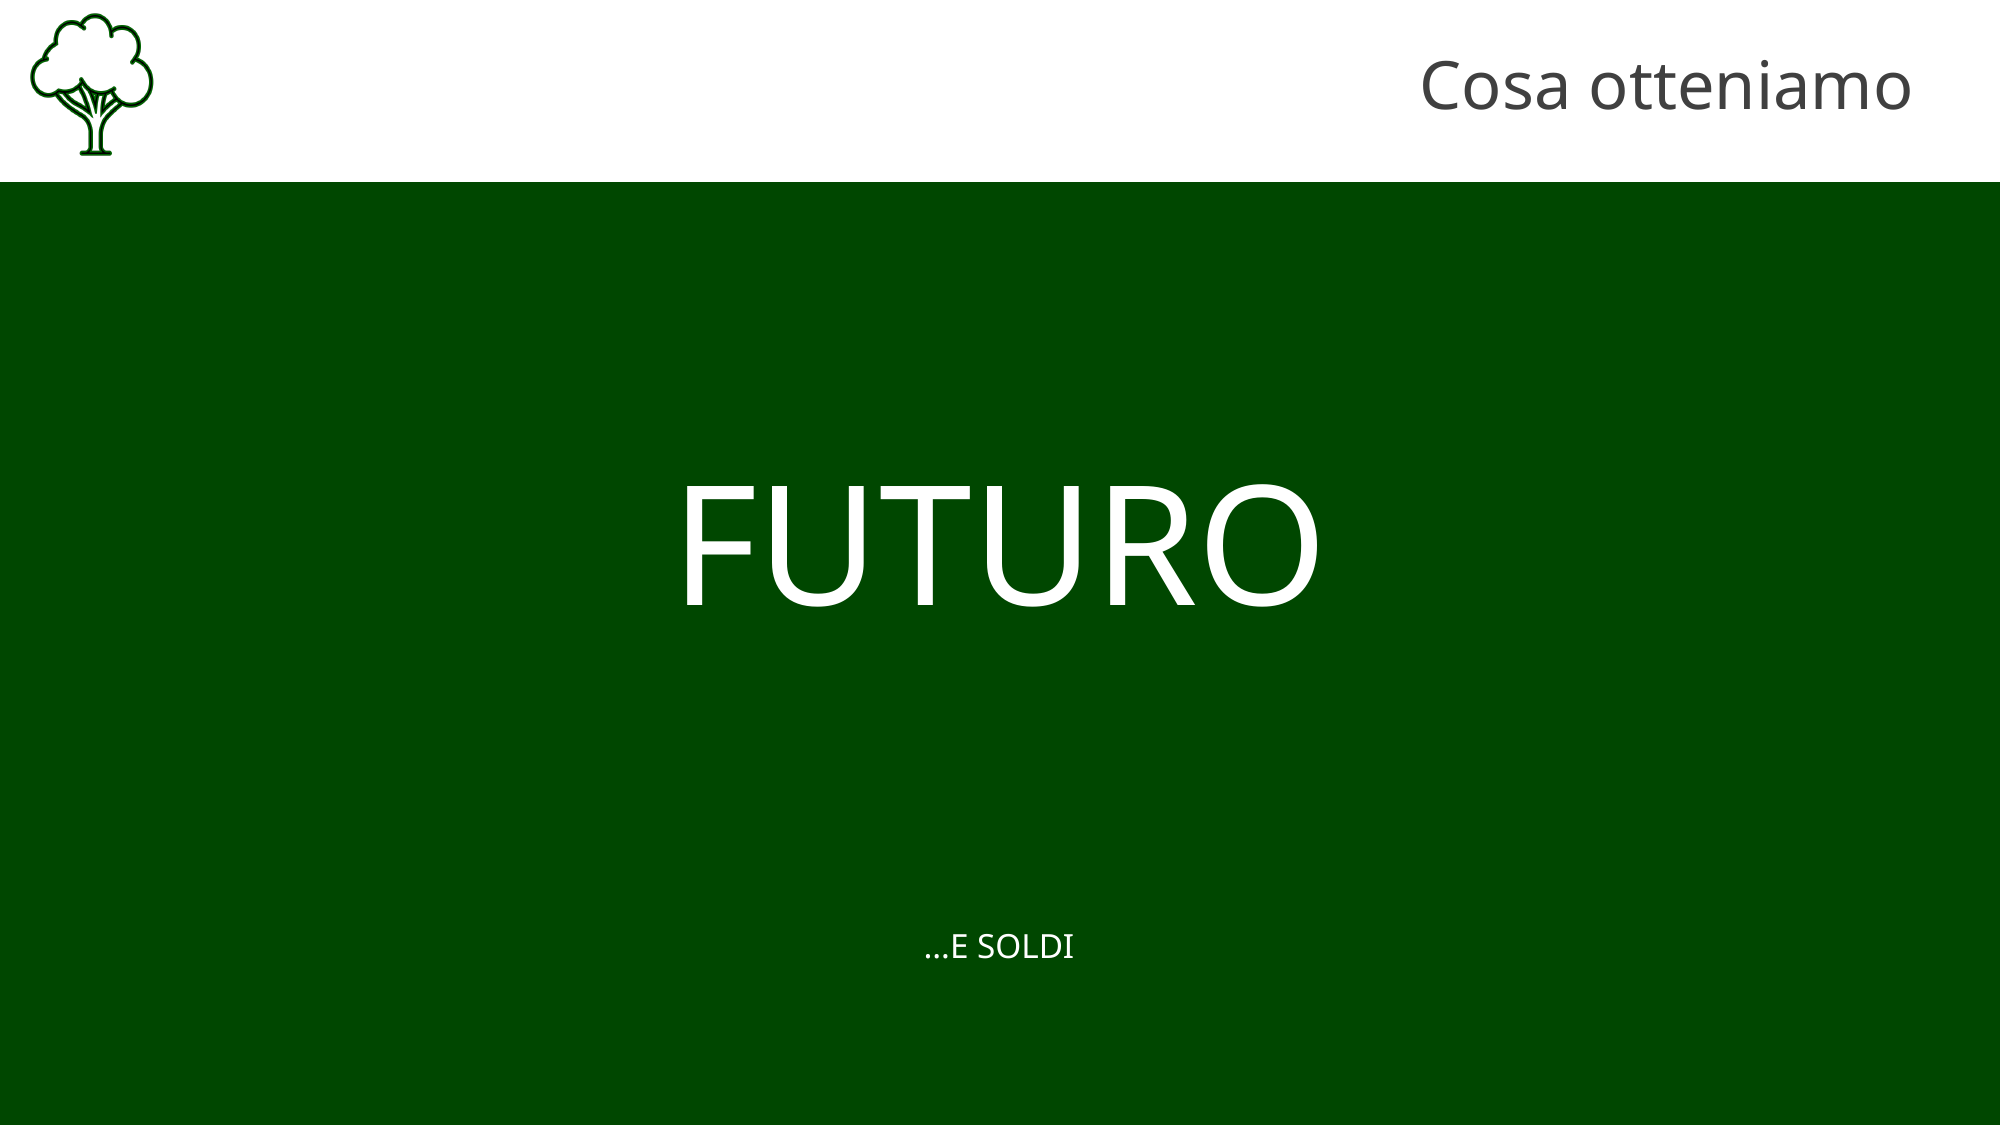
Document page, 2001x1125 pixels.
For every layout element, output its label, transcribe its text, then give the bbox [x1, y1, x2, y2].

text_box …E SOLDI [890, 918, 1108, 1018]
text_box [0, 182, 2000, 1125]
text_box FUTURO [613, 431, 1387, 691]
text_box Cosa otteniamo [1207, 35, 1929, 131]
picture [22, 4, 162, 163]
